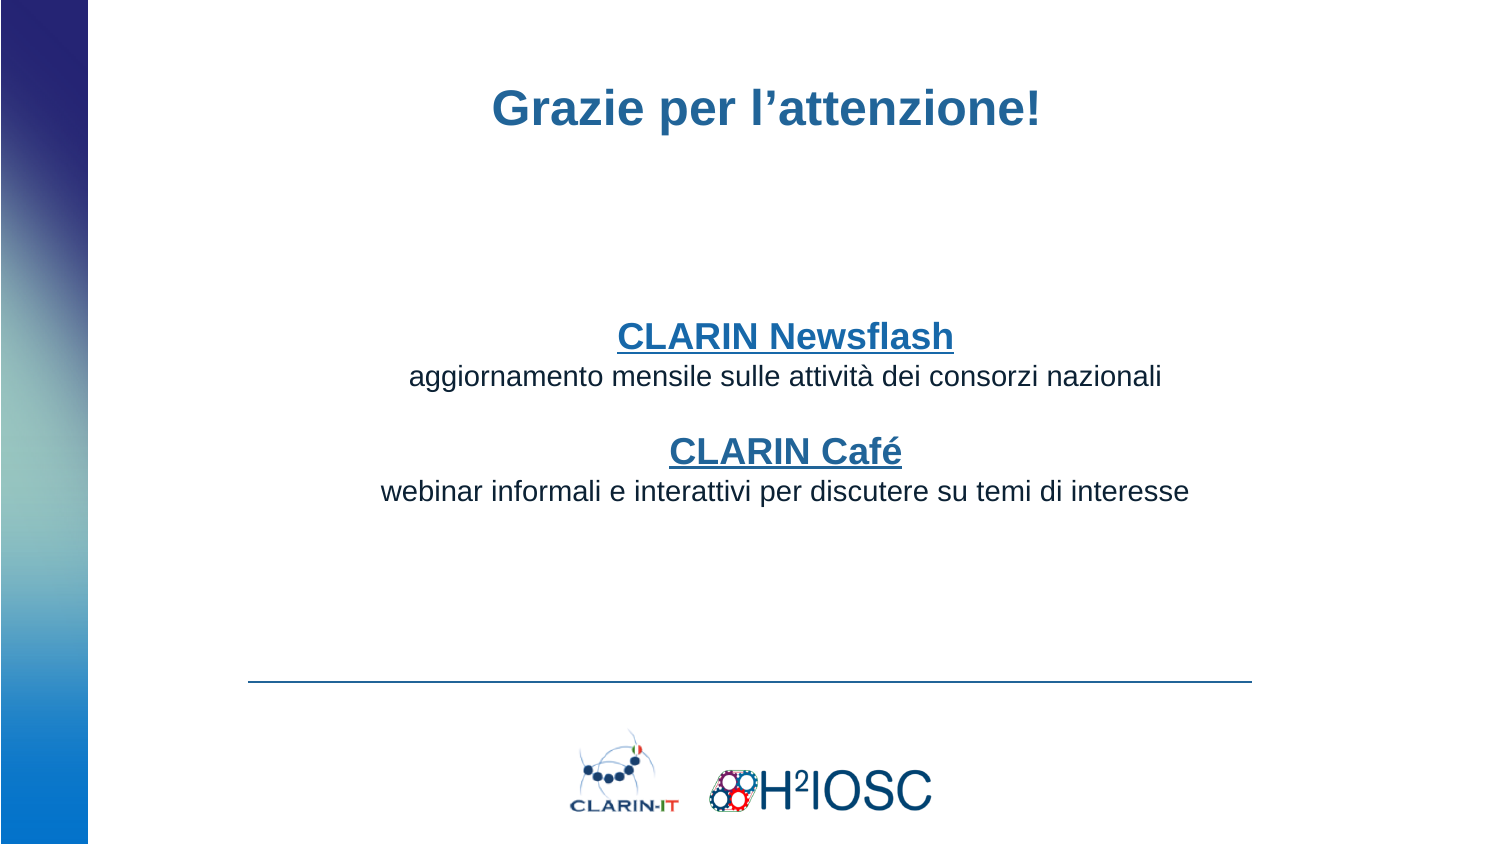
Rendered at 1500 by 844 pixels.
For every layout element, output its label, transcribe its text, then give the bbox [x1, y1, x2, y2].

picture [1, 0, 89, 844]
text_box CLARIN Newsflash aggiornamento mensile sulle attività dei consorzi nazionali CLARIN Café webinar informali e interattivi per discutere su temi di interesse [195, 217, 1376, 659]
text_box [564, 704, 936, 826]
title Grazie per l’attenzione! [282, 51, 1253, 162]
